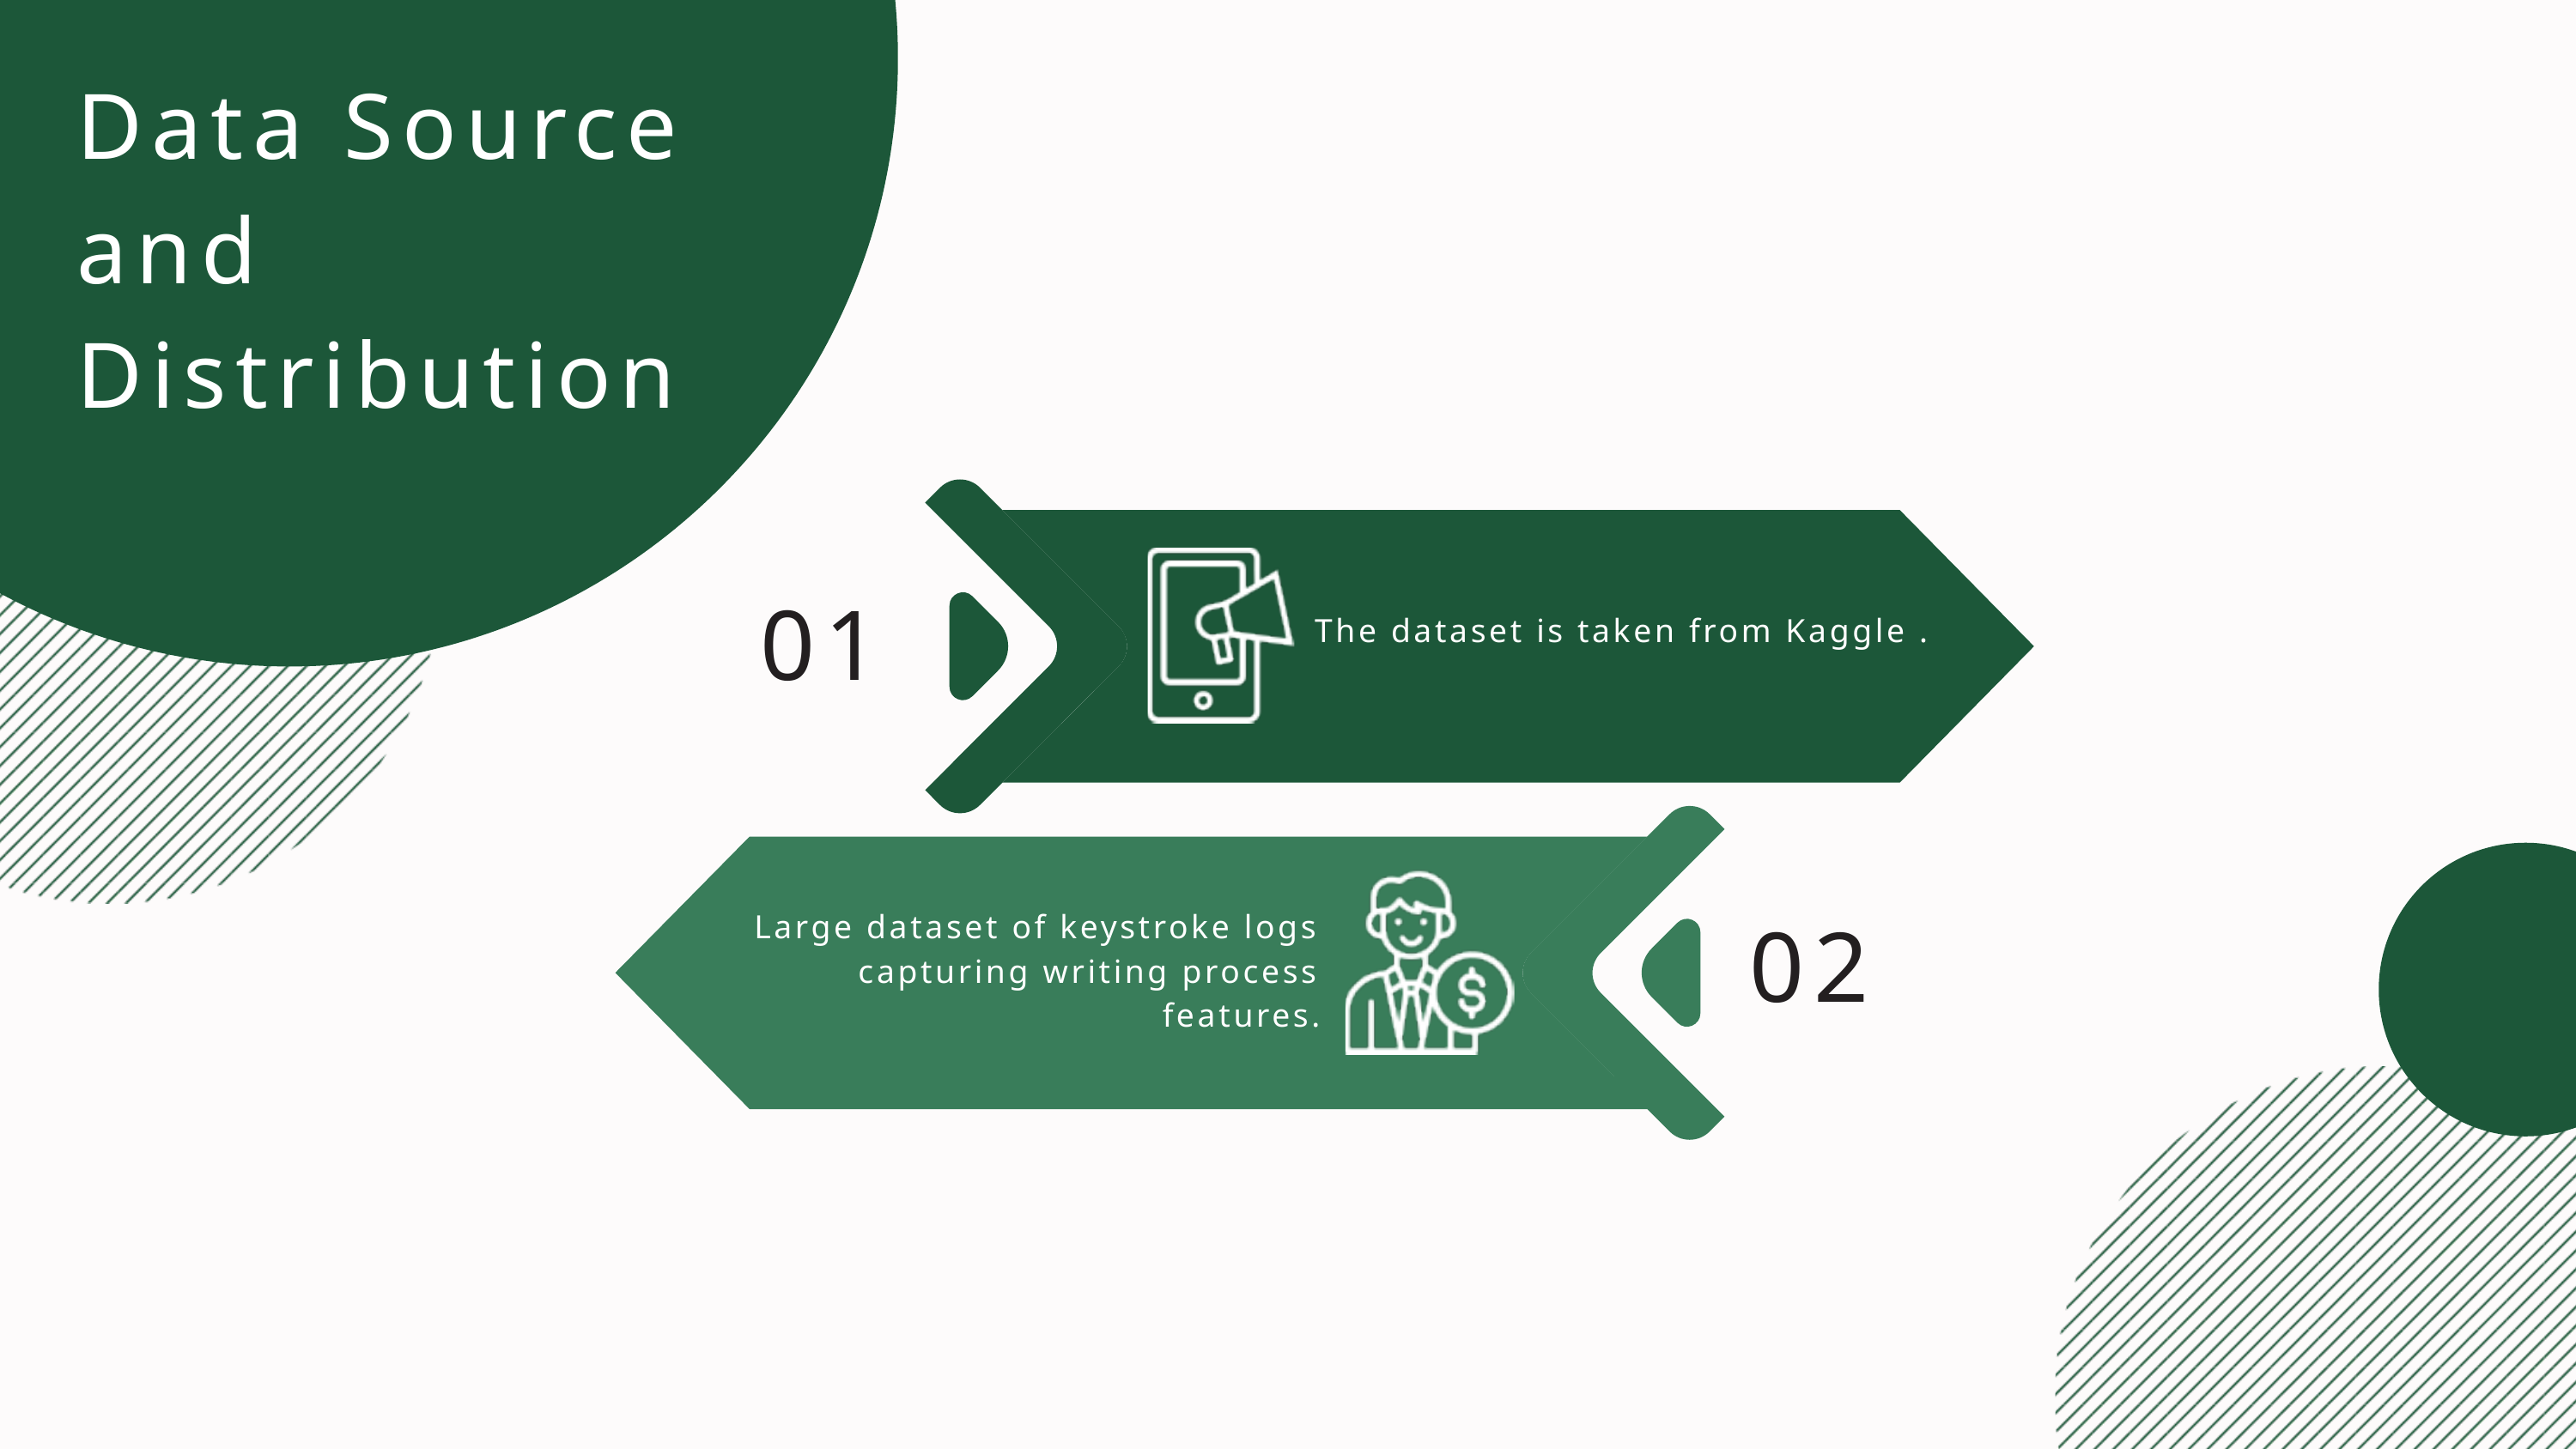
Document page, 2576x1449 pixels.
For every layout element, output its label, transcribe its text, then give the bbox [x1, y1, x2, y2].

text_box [0, 0, 898, 667]
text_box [2379, 842, 2576, 1137]
text_box [0, 675, 440, 904]
text_box [2055, 1066, 2576, 1449]
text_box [925, 479, 1127, 810]
text_box 02 [1728, 888, 1894, 1022]
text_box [1002, 509, 2026, 777]
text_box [1522, 805, 1725, 1137]
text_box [1643, 919, 1698, 1024]
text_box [949, 591, 998, 698]
text_box 01 [735, 567, 905, 700]
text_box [615, 836, 1640, 1103]
